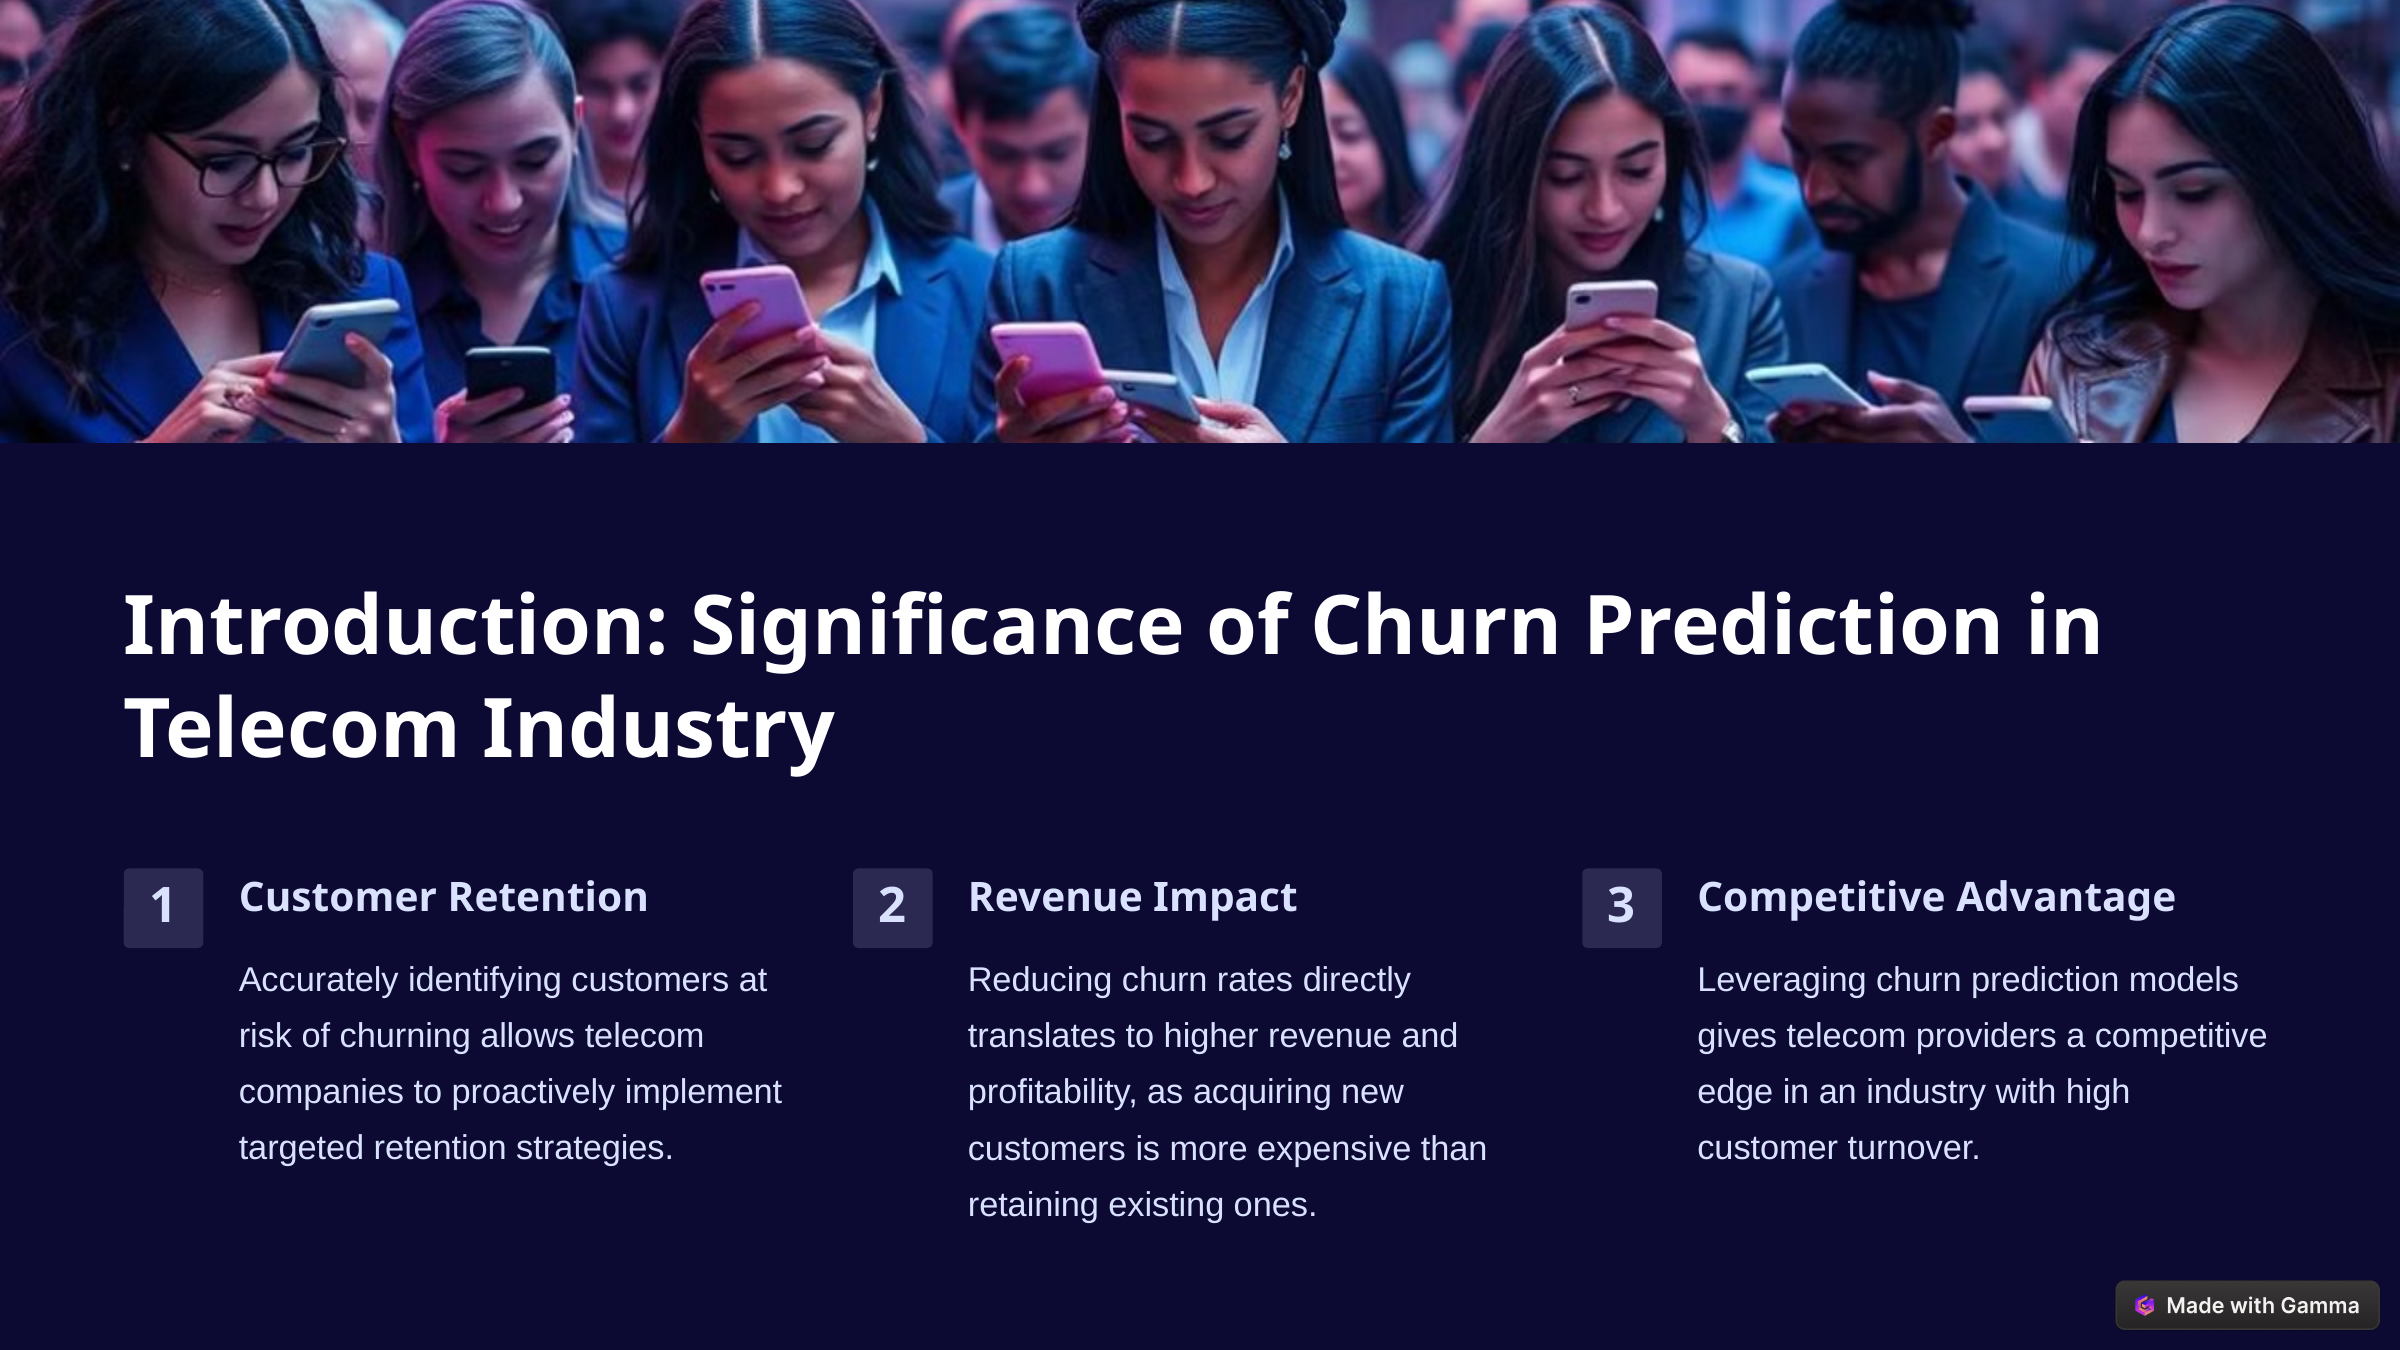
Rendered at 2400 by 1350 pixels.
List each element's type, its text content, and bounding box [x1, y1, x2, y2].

text_box Leveraging churn prediction models gives telecom providers a competitive edge in an industry with high customer turnover. [1697, 941, 2277, 1168]
text_box Introduction: Significance of Churn Prediction in Telecom Industry [123, 567, 2277, 776]
picture [0, 0, 2400, 443]
text_box [123, 868, 204, 949]
text_box 3 [1606, 883, 1638, 934]
text_box [1582, 868, 1662, 949]
text_box 1 [153, 883, 174, 934]
picture [2106, 1271, 2389, 1339]
text_box Revenue Impact [967, 868, 1384, 921]
text_box Reducing churn rates directly translates to higher revenue and profitability, as acquiring new customers is more expensive than retaining existing ones. [967, 941, 1547, 1225]
text_box [852, 868, 933, 949]
text_box Competitive Advantage [1697, 868, 2242, 921]
text_box Customer Retention [238, 868, 701, 921]
text_box 2 [877, 883, 909, 934]
text_box Accurately identifying customers at risk of churning allows telecom companies to proactively implement targeted retention strategies. [238, 941, 818, 1168]
